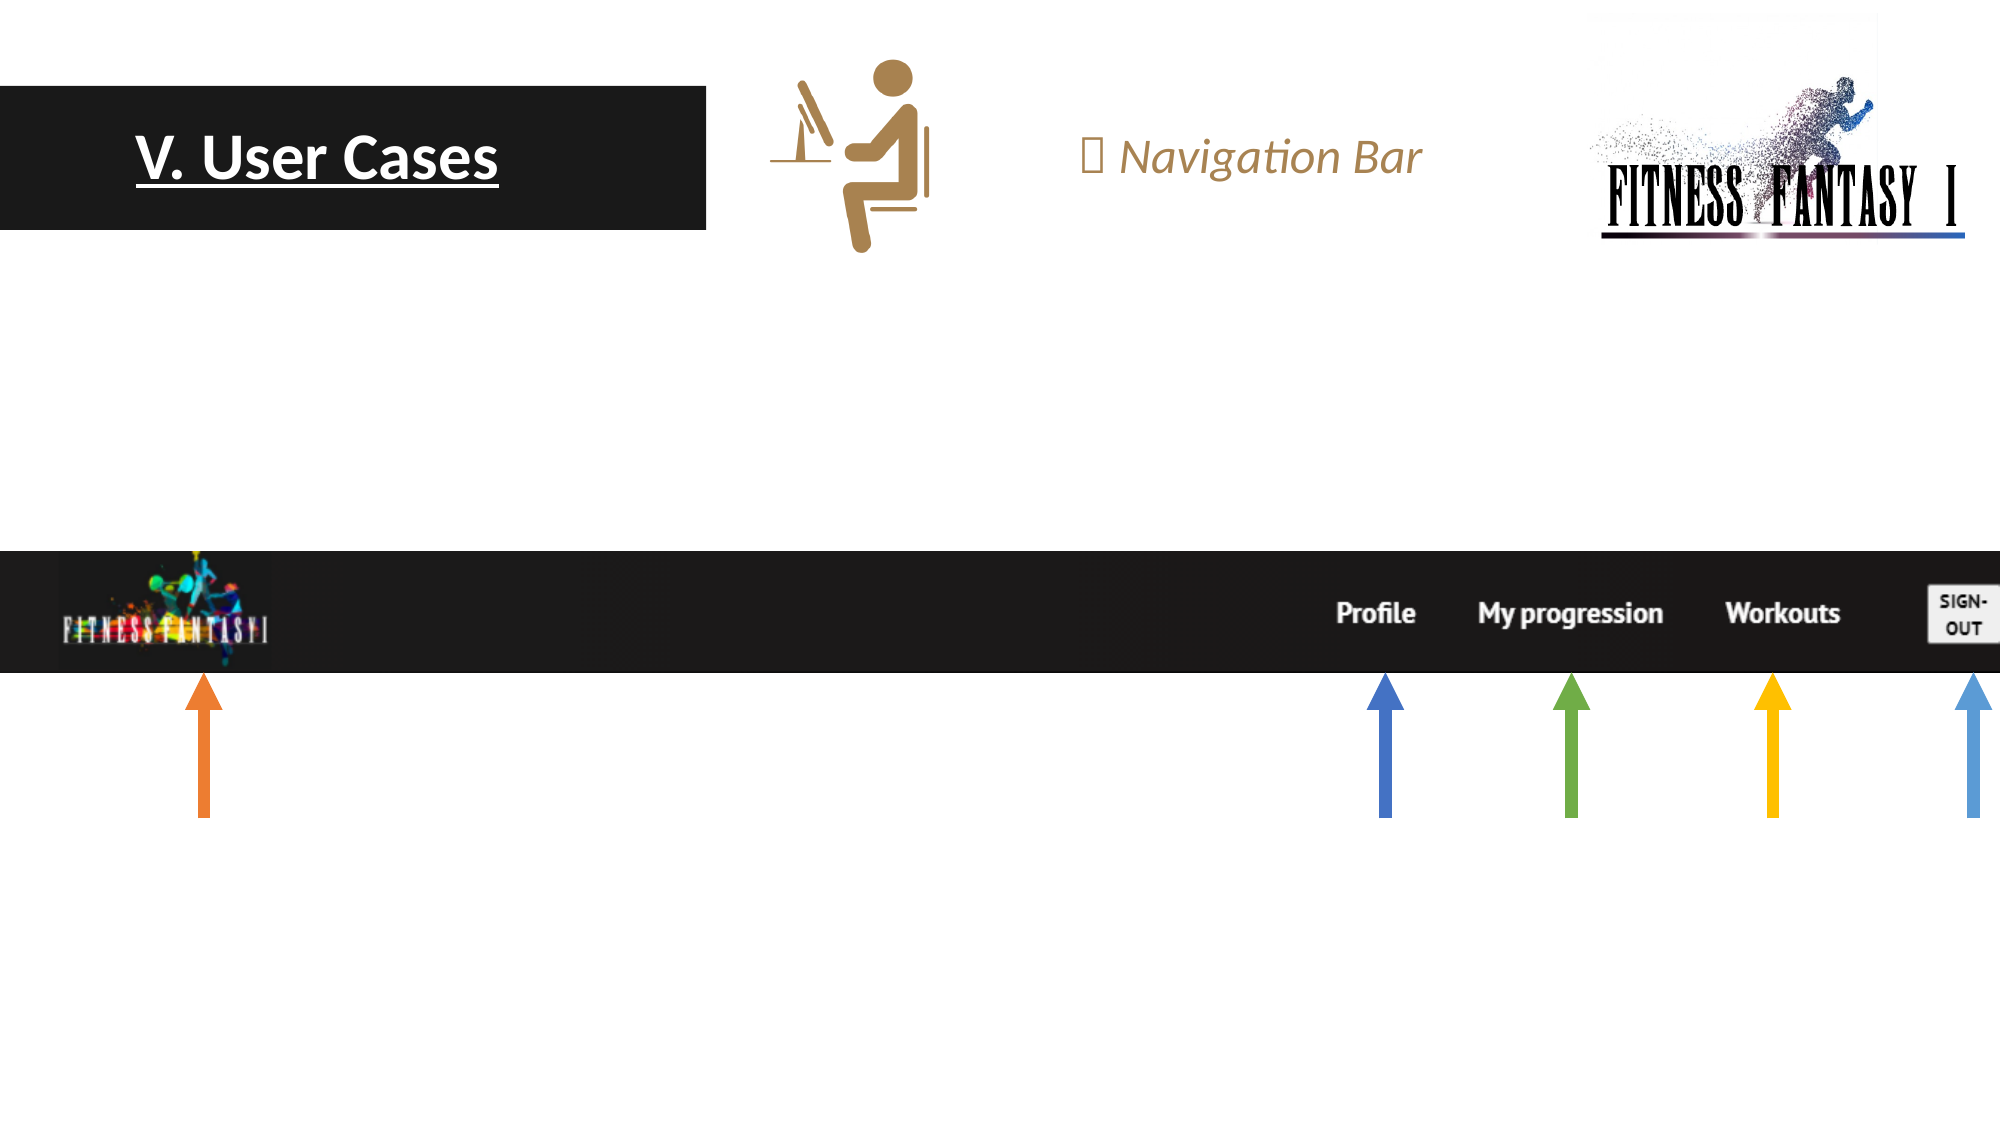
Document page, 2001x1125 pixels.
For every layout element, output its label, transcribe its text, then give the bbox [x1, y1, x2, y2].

text_box V. User Cases [961, 105, 1567, 200]
picture [1567, 13, 2000, 259]
text_box V. User Cases [120, 105, 756, 200]
text_box [0, 85, 707, 231]
picture [0, 551, 2000, 673]
text_box  Navigation Bar [1062, 116, 1508, 191]
picture [756, 57, 961, 263]
